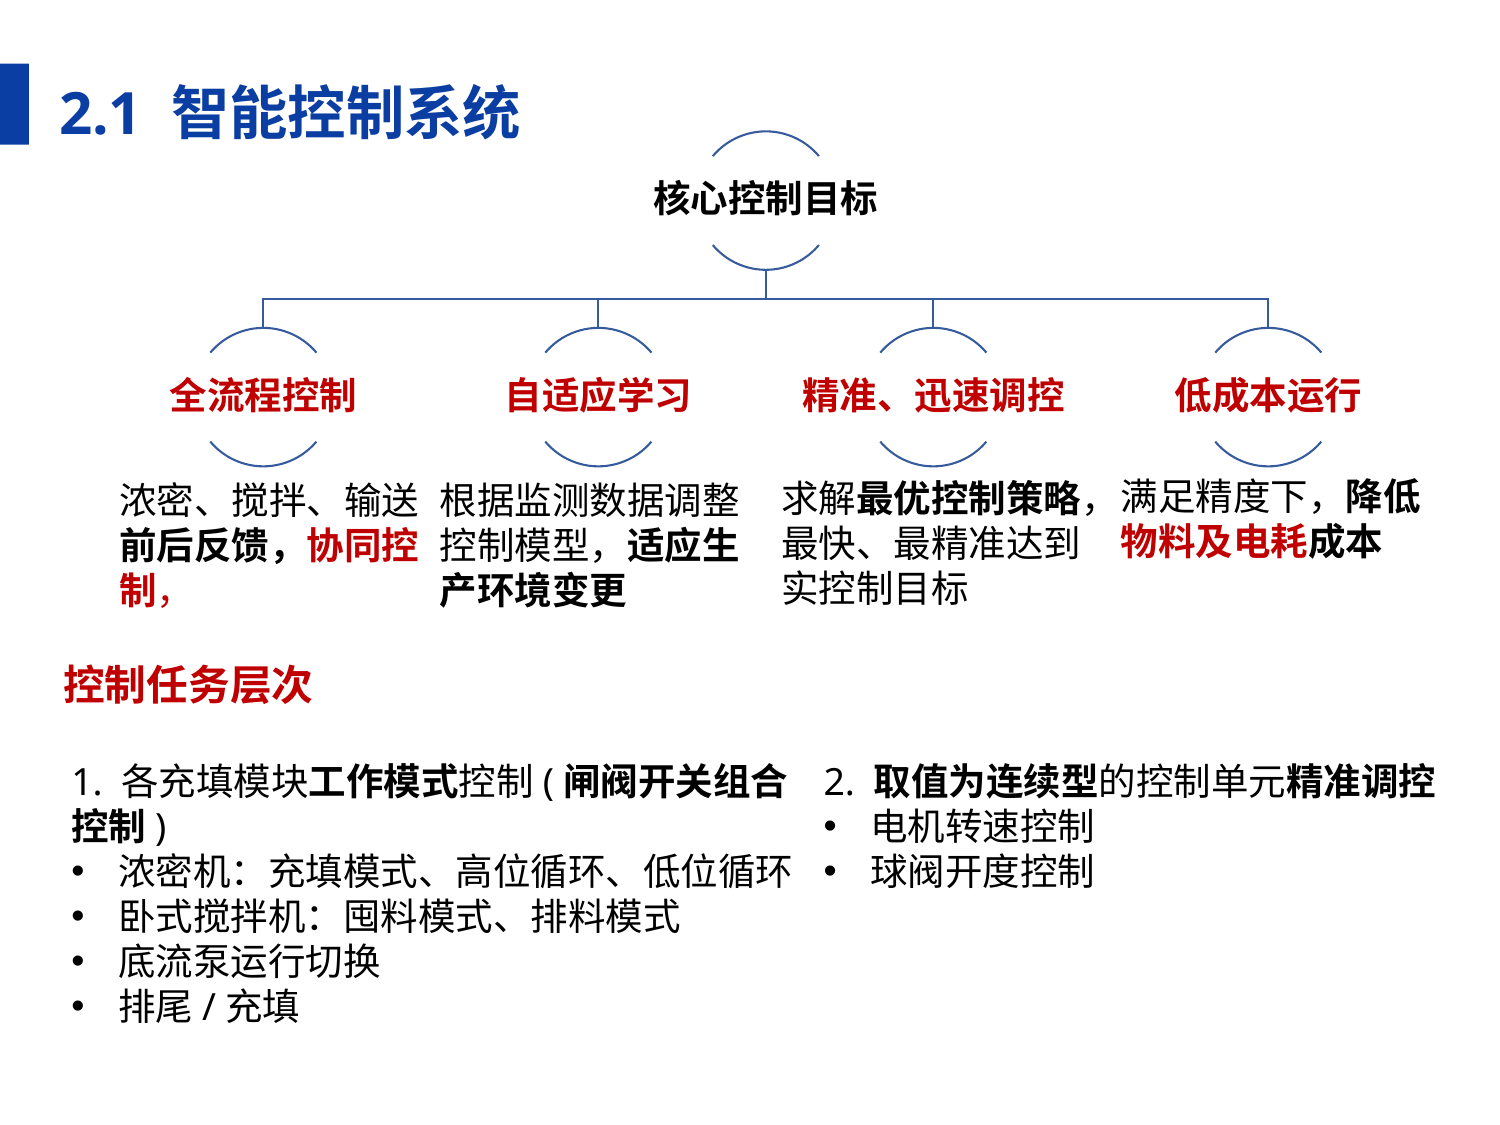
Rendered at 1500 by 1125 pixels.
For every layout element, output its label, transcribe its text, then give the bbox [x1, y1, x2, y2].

text_box 控制任务层次 [48, 651, 329, 717]
text_box 1. 各充填模块工作模式控制(闸阀开关组合控制) 浓密机：充填模式、高位循环、低位循环 卧式搅拌机：囤料模式、排料模式 底流泵运行切换 排尾/充填 [56, 750, 823, 1096]
text_box 2.1 智能控制系统 [44, 54, 104, 154]
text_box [104, 0, 1438, 635]
text_box [0, 63, 29, 145]
text_box 2. 取值为连续型的控制单元精准调控 电机转速控制 球阀开度控制 [808, 750, 1500, 901]
